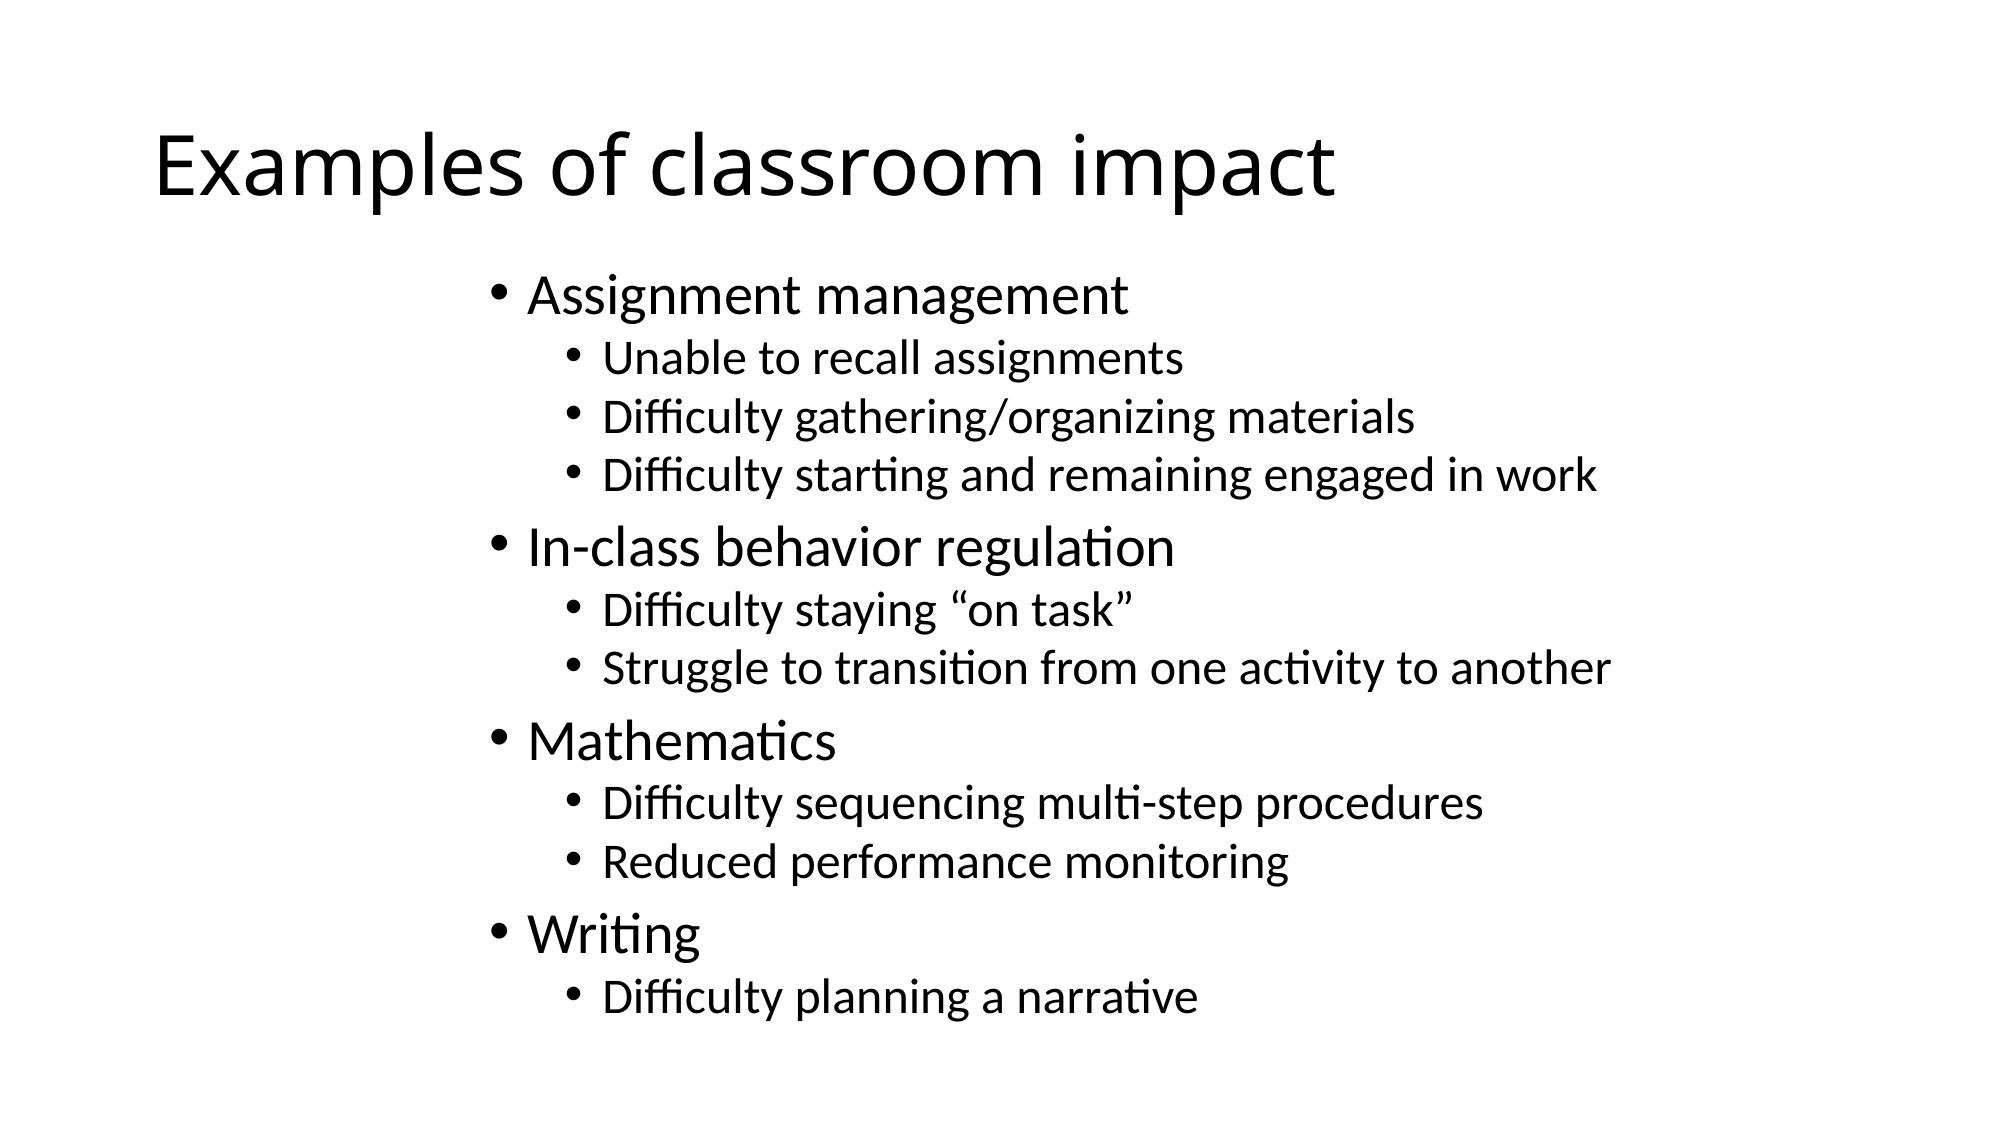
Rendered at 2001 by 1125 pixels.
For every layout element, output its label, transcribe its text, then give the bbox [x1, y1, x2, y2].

list Assignment management Unable to recall assignments Difficulty gathering/organizing materials Difficulty starting and remaining engaged in work In-class behavior regulation Difficulty staying “on task” Struggle to transition from one activity to another Mathematics Difficulty sequencing multi-step procedures Reduced performance monitoring Writing Difficulty planning a narrative [474, 262, 1675, 1075]
title Examples of classroom impact [137, 59, 1863, 278]
